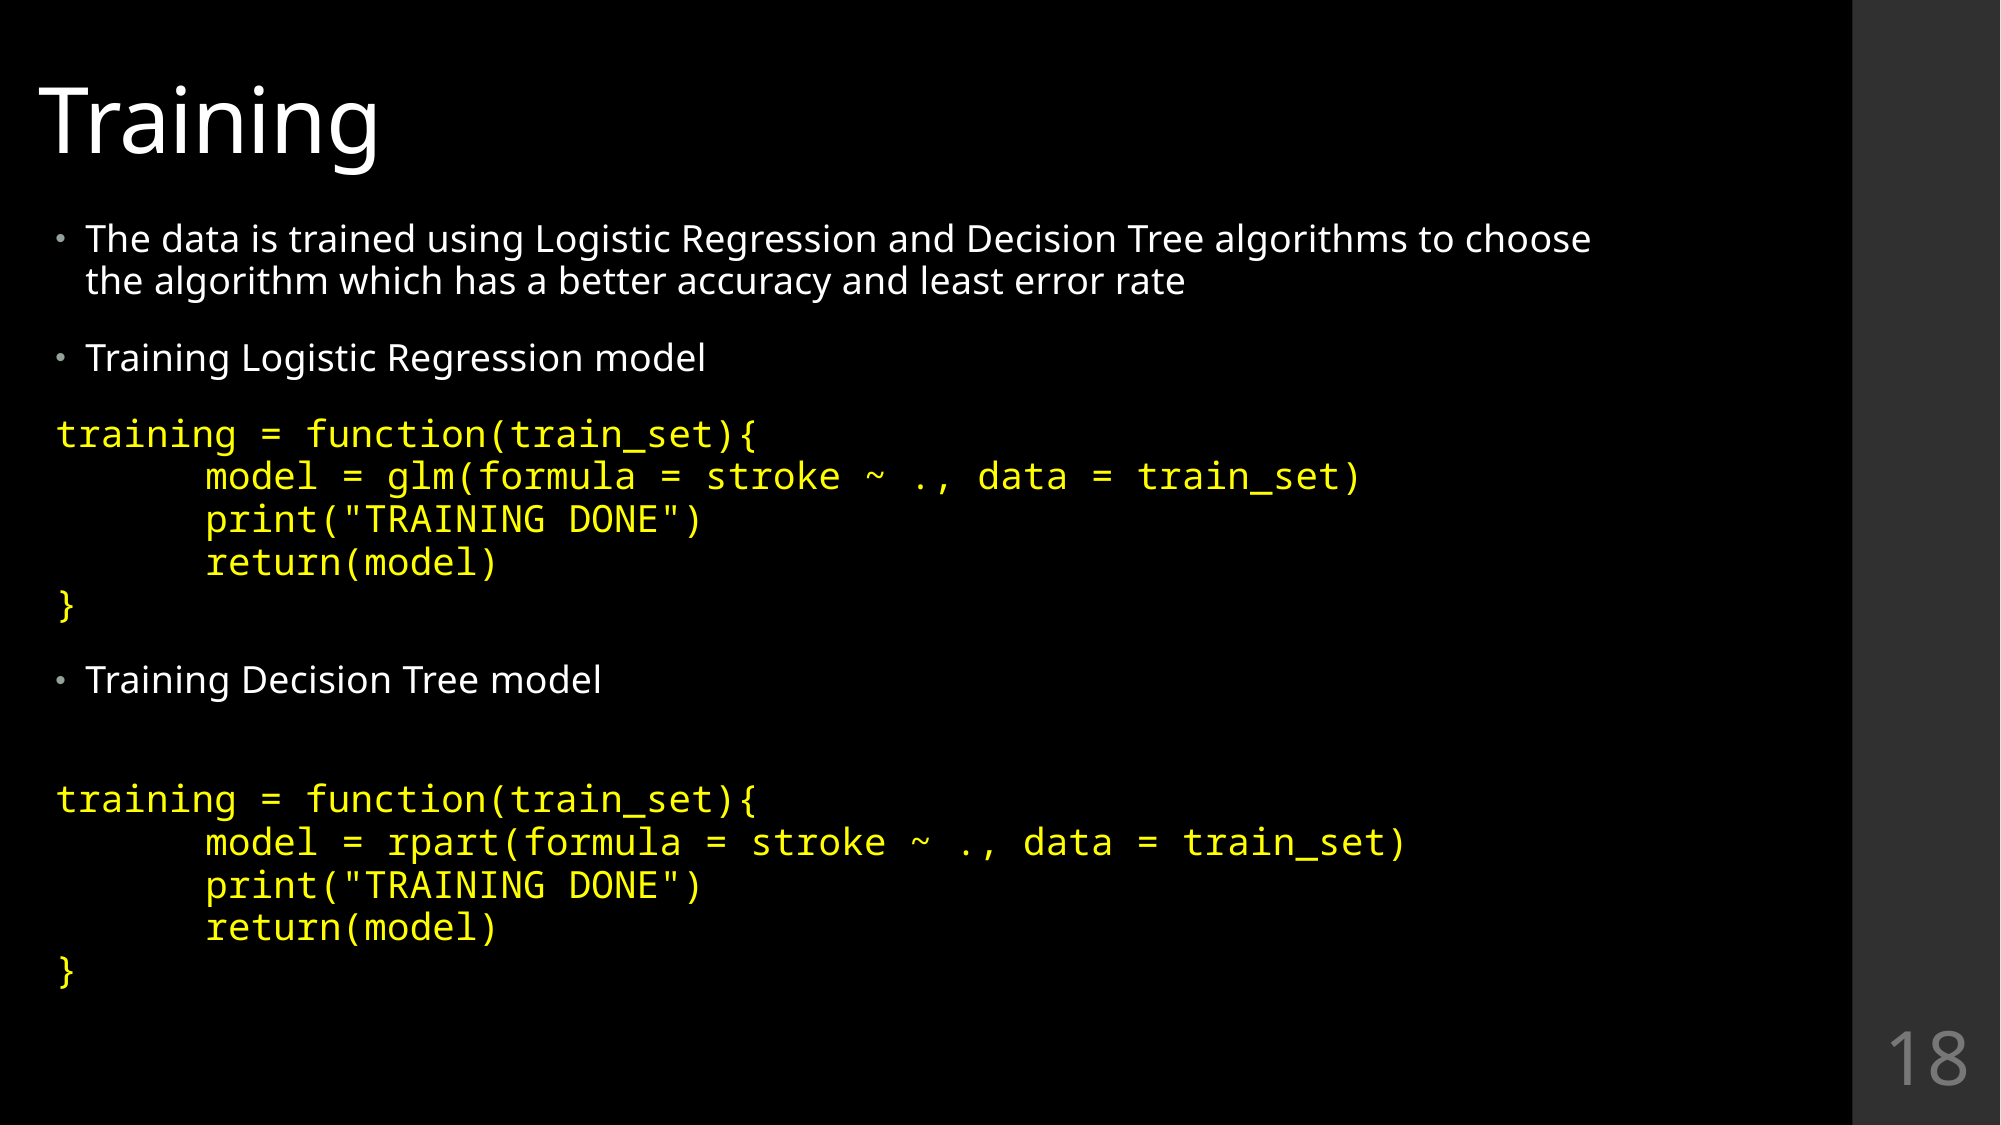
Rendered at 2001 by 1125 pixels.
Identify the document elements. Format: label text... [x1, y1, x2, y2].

title Training [23, 19, 1599, 182]
slide_number 17 [1852, 1012, 2000, 1110]
list The data is trained using Logistic Regression and Decision Tree algorithms to choose the algorithm which has a better accuracy and least error rate Training Logistic Regression model training = function(train_set){ model = glm(formula = stroke ~ ., data = train_set) print("TRAINING DONE") return(model) } Training Decision Tree model training = function(train_set){ model = rpart(formula = stroke ~ ., data = train_set) print("TRAINING DONE") return(model) } [40, 210, 1663, 1020]
